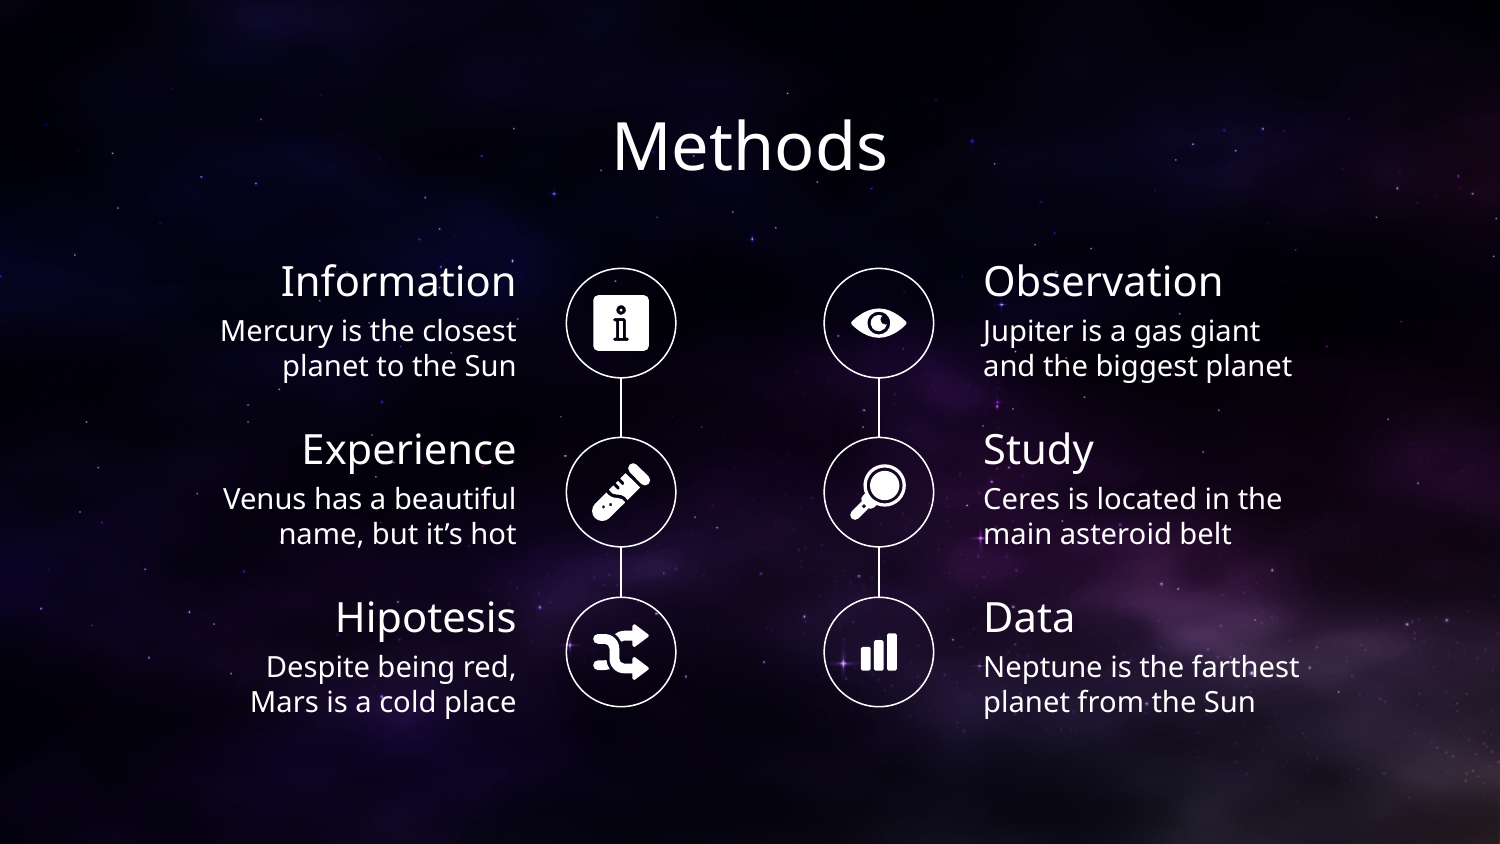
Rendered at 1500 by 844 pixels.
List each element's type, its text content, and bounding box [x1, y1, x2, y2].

text_box Observation [968, 253, 1320, 296]
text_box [850, 308, 908, 339]
text_box [824, 437, 934, 547]
text_box Ceres is located in the main asteroid belt [968, 465, 1320, 546]
text_box Despite being red, Mars is a cold place [180, 633, 532, 714]
title Methods [116, 88, 1383, 183]
text_box Venus has a beautiful name, but it’s hot [180, 465, 532, 546]
text_box Information [180, 253, 532, 296]
text_box [824, 597, 934, 707]
text_box [824, 268, 934, 378]
text_box Data [968, 590, 1320, 633]
text_box Jupiter is a gas giant and the biggest planet [968, 296, 1320, 378]
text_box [592, 623, 650, 680]
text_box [849, 464, 909, 521]
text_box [593, 294, 650, 352]
picture [0, 0, 1500, 844]
text_box Mercury is the closest planet to the Sun [180, 296, 532, 378]
text_box Neptune is the farthest planet from the Sun [968, 633, 1320, 714]
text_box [860, 633, 898, 671]
text_box Experience [180, 421, 532, 465]
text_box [591, 462, 651, 522]
text_box [566, 597, 676, 707]
text_box [566, 268, 676, 378]
text_box Study [968, 421, 1320, 465]
text_box Hipotesis [180, 590, 532, 633]
text_box [566, 437, 676, 547]
